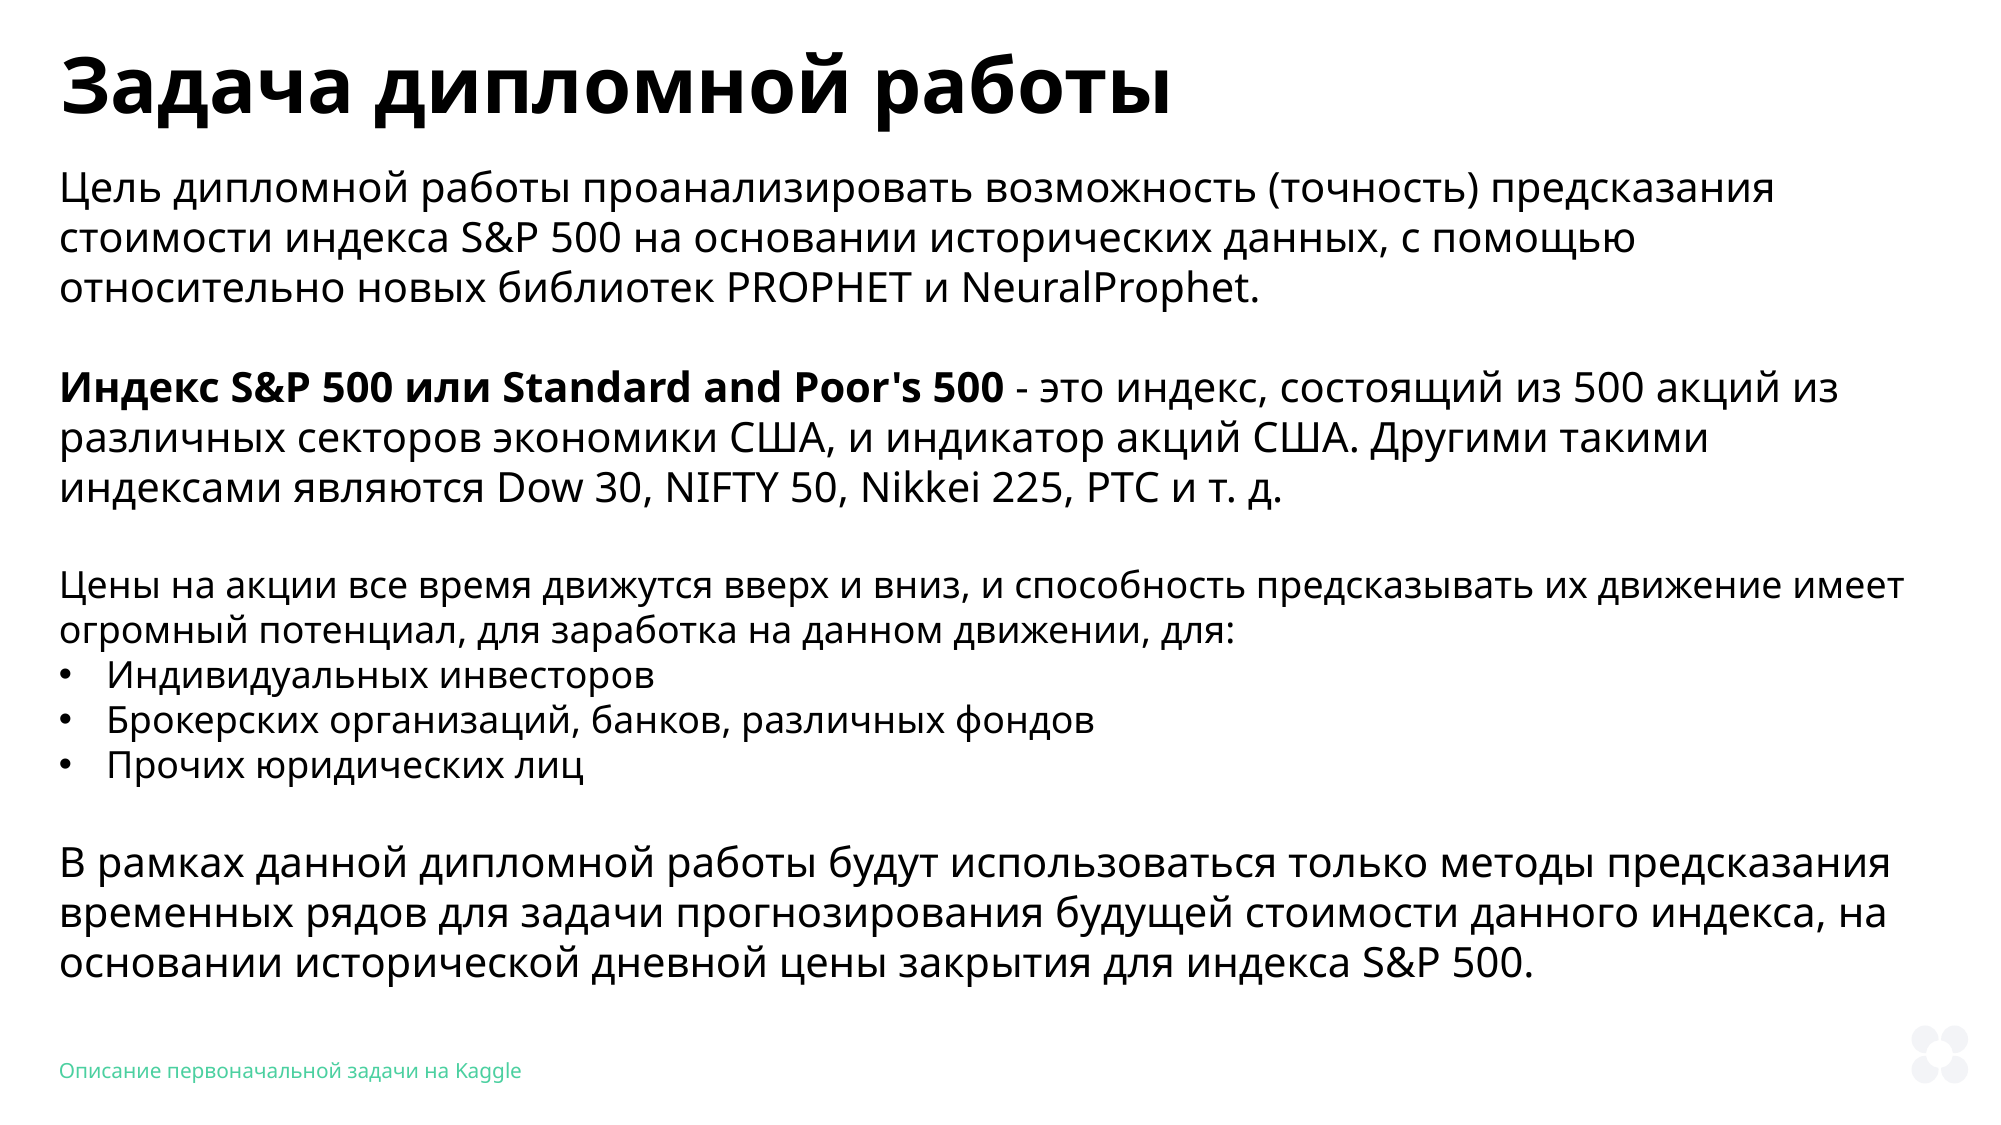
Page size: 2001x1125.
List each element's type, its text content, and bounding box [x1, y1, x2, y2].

text_box Цель дипломной работы проанализировать возможность (точность) предсказания стоимости индекса S&P 500 на основании исторических данных, с помощью относительно новых библиотек PROPHET и NeuralProphet. Индекс S&P 500 или Standard and Poor's 500 - это индекс, состоящий из 500 акций из различных секторов экономики США, и индикатор акций США. Другими такими индексами являются Dow 30, NIFTY 50, Nikkei 225, РТС и т. д. Цены на акции все время движутся вверх и вниз, и способность предсказывать их движение имеет огромный потенциал, для заработка на данном движении, для: Индивидуальных инвесторов Брокерских организаций, банков, различных фондов Прочих юридических лиц В рамках данной дипломной работы будут использоваться только методы предсказания временных рядов для задачи прогнозирования будущей стоимости данного индекса, на основании исторической дневной цены закрытия для индекса S&P 500. [59, 147, 1940, 1028]
text_box Описание первоначальной задачи на Kaggle [58, 1049, 1467, 1094]
text_box Задача дипломной работы [60, 53, 1466, 148]
